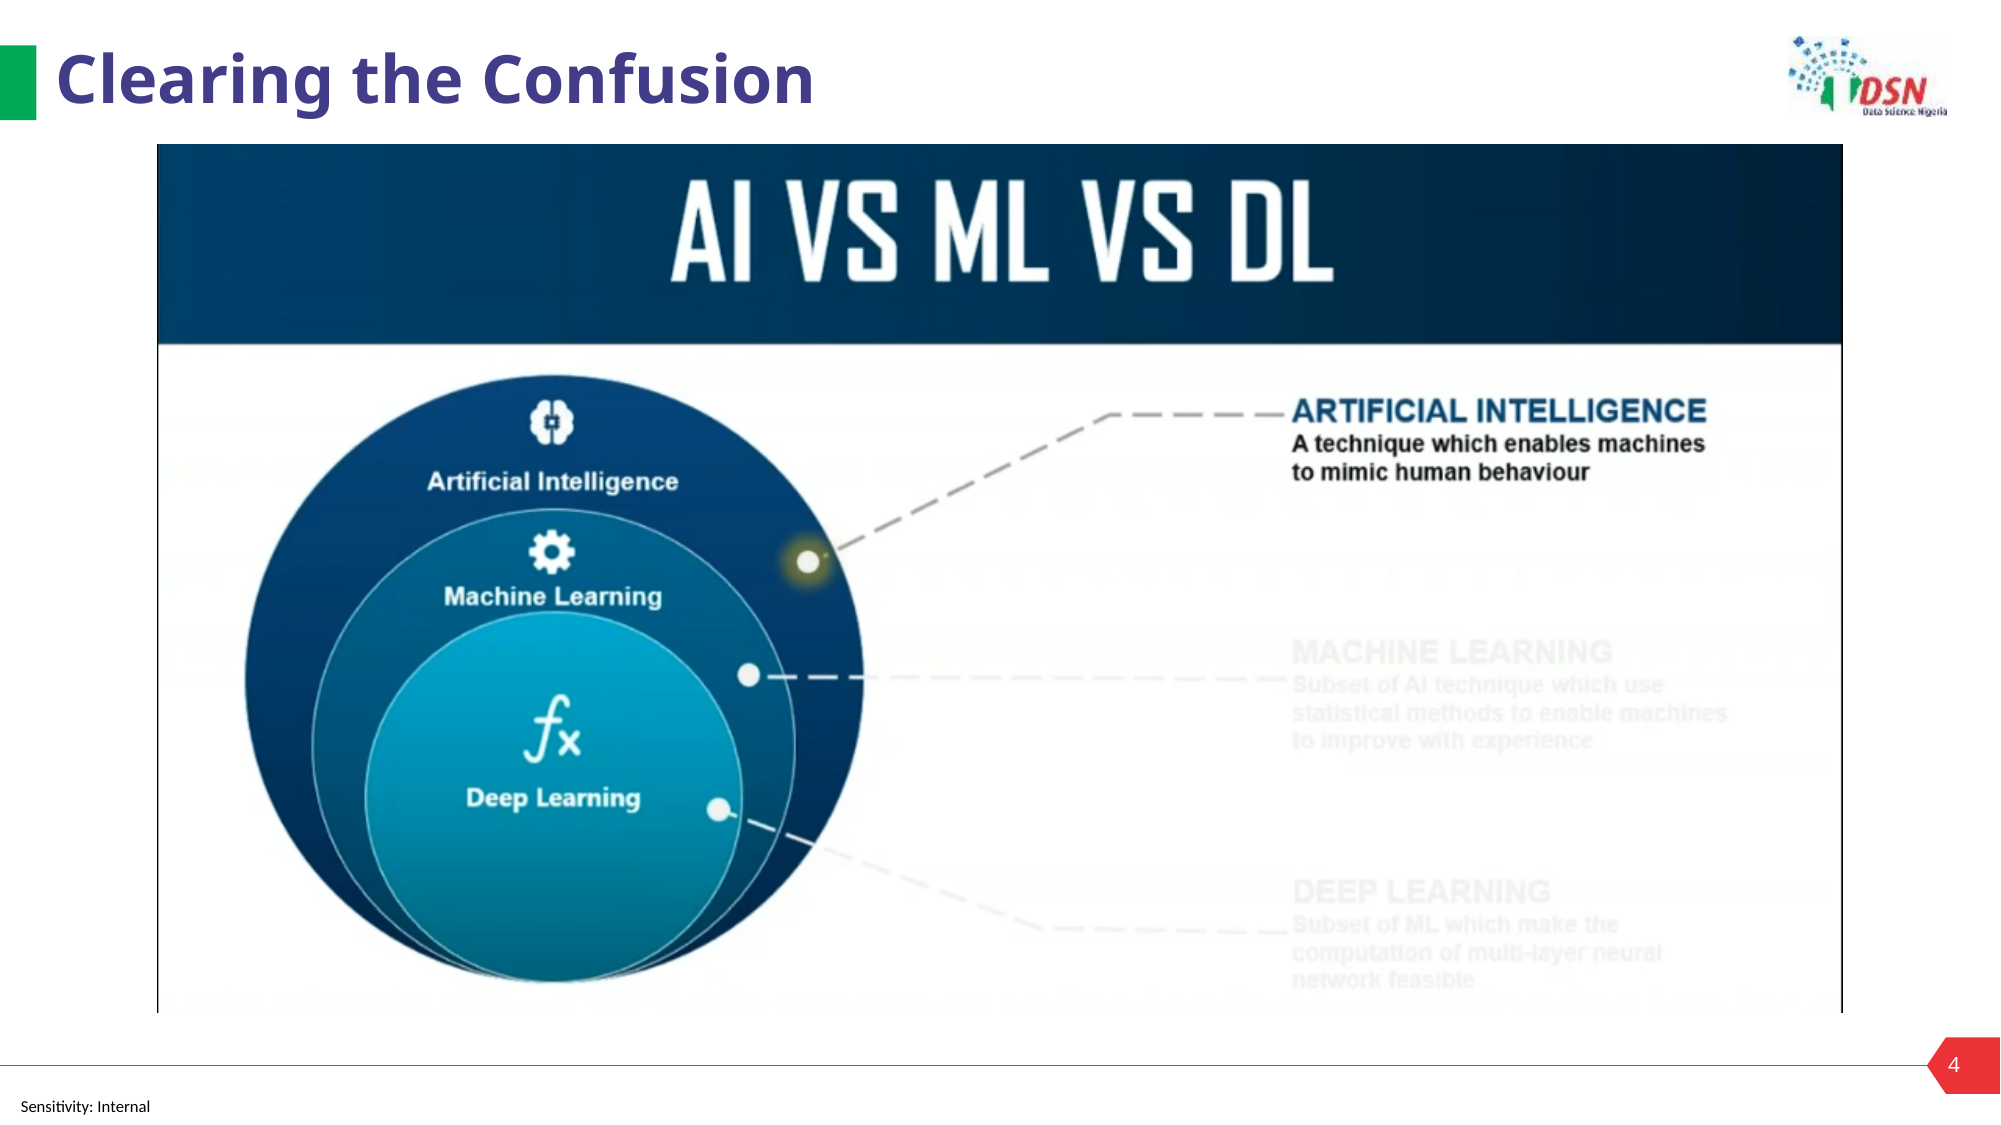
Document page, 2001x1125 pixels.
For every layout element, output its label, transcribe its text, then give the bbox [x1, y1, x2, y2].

title Clearing the Confusion [53, 45, 1947, 121]
picture [156, 144, 1843, 1013]
picture [1788, 36, 1947, 45]
